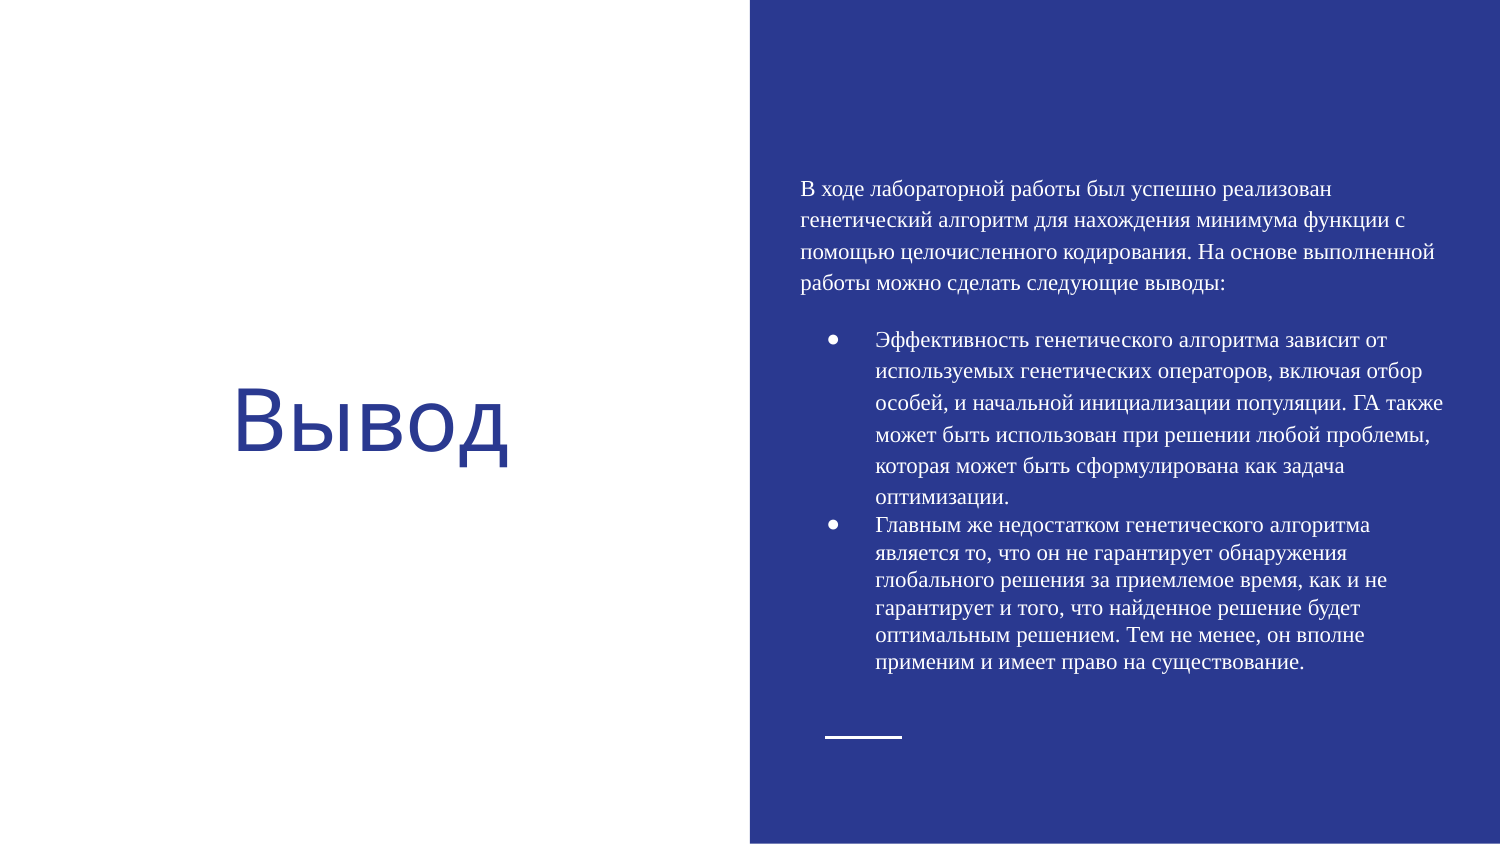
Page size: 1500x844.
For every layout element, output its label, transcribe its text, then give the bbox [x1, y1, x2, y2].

title Вывод [38, 227, 702, 485]
list В ходе лабораторной работы был успешно реализован генетический алгоритм для нахождения минимума функции с помощью целочисленного кодирования. На основе выполненной работы можно сделать следующие выводы: Эффективность генетического алгоритма зависит от используемых генетических операторов, включая отбор особей, и начальной инициализации популяции. ГА также может быть использован при решении любой проблемы, которая может быть сформулирована как задача оптимизации. Главным же недостатком генетического алгоритма является то, что он не гарантирует обнаружения глобального решения за приемлемое время, как и не гарантирует и того, что найденное решение будет оптимальным решением. Тем не менее, он вполне применим и имеет право на существование. [785, 118, 1468, 725]
